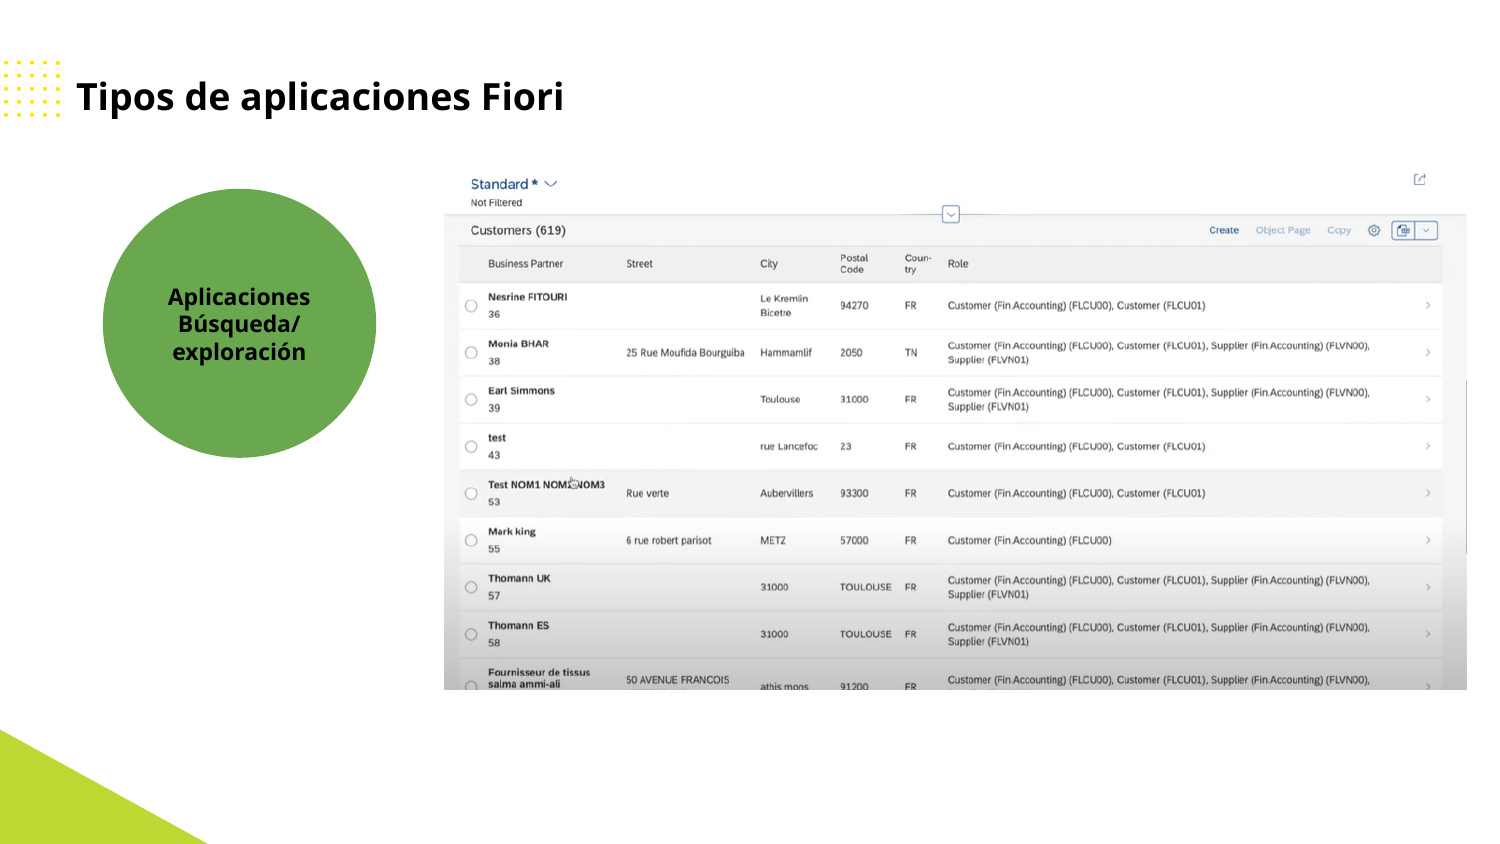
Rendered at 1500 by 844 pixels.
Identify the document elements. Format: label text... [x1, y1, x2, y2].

text_box [0, 729, 209, 844]
title Tipos de aplicaciones Fiori [76, 73, 699, 215]
picture [444, 171, 1467, 691]
text_box Aplicaciones Búsqueda/ exploración [102, 188, 377, 458]
